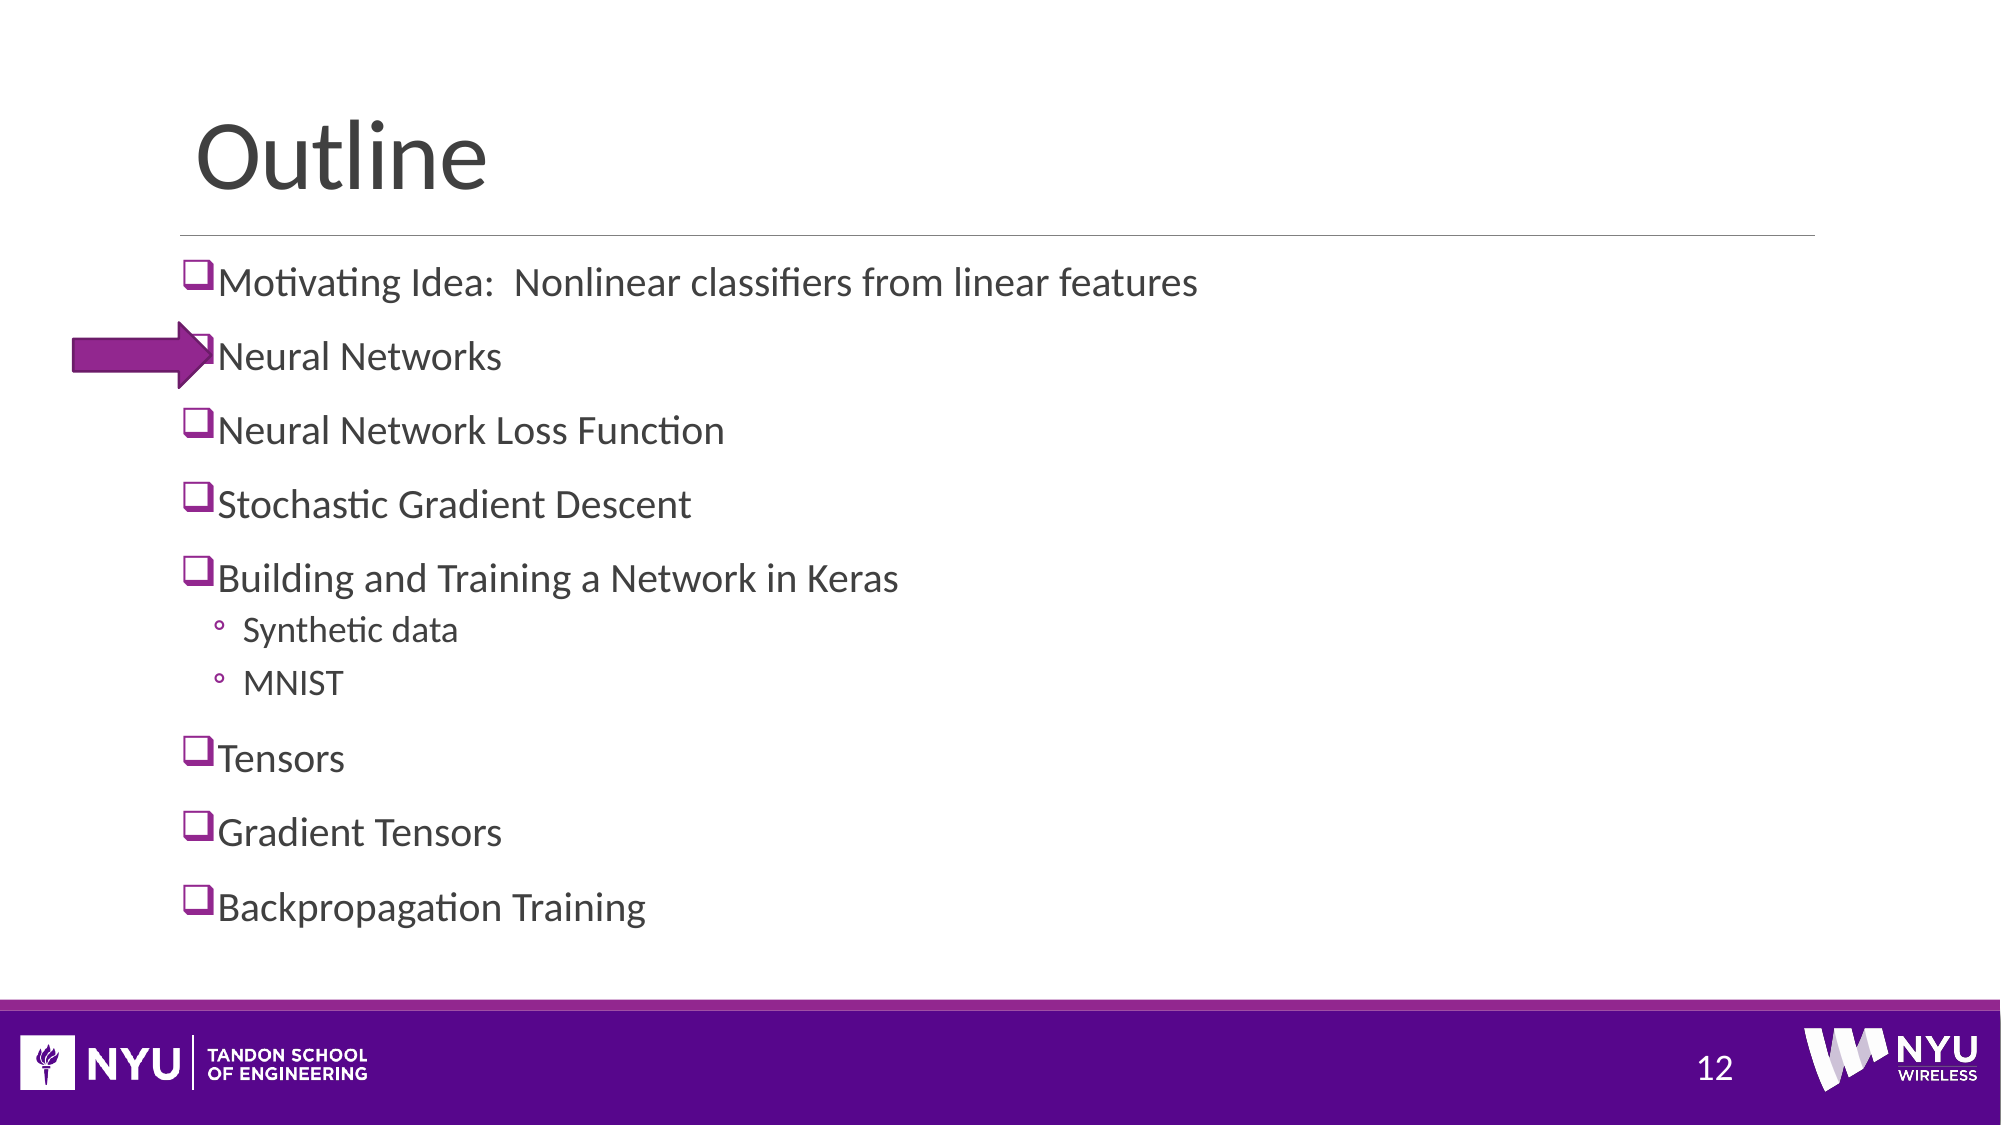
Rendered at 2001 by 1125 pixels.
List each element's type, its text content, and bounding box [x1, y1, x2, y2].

slide_number 12 [1533, 1035, 1749, 1096]
text_box [71, 321, 213, 389]
list Motivating Idea: Nonlinear classifiers from linear features Neural Networks Neural Network Loss Function Stochastic Gradient Descent Building and Training a Network in Keras Synthetic data MNIST Tensors Gradient Tensors Backpropagation Training [180, 252, 1830, 963]
title Outline [180, 47, 1830, 218]
